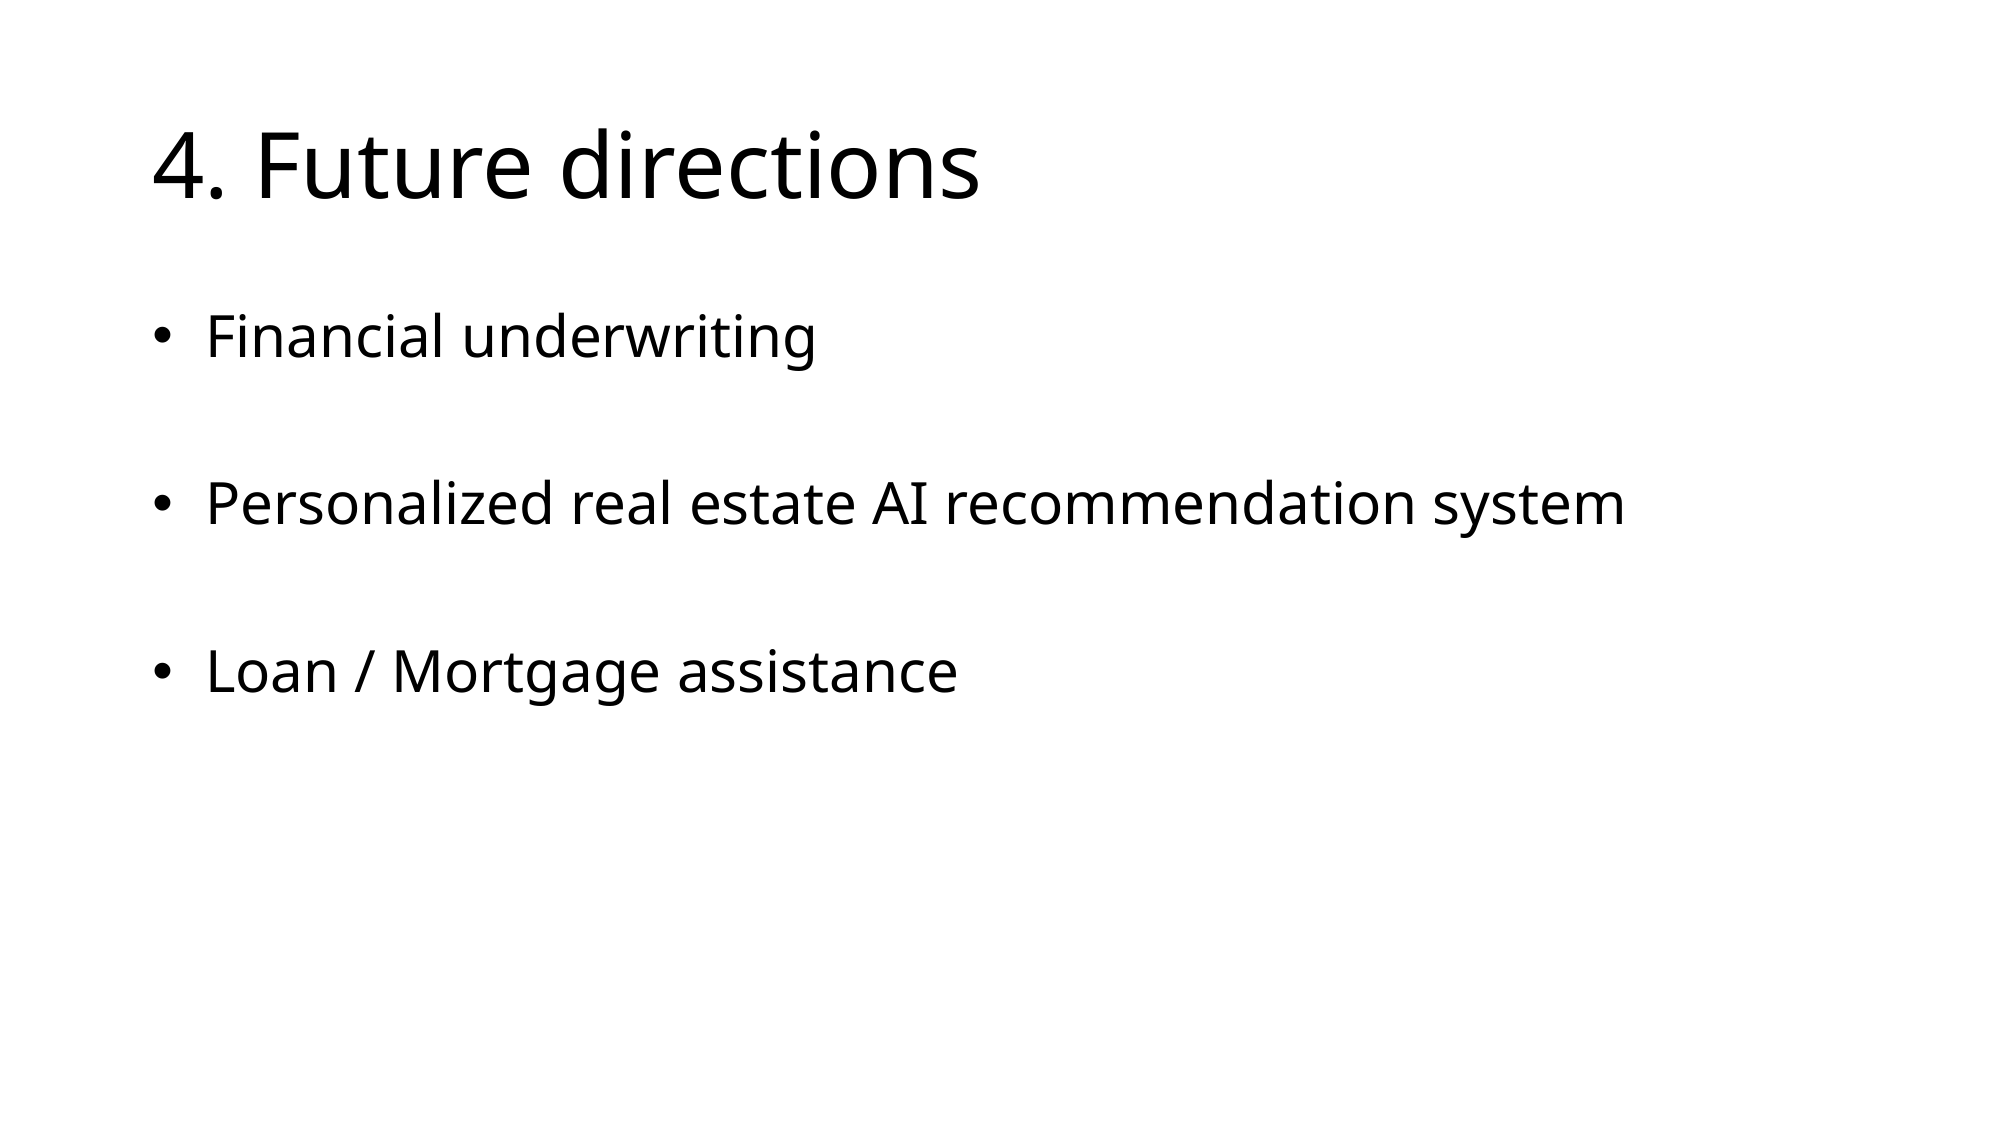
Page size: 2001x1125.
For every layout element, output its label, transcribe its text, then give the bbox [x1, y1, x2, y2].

title 4. Future directions [137, 59, 1863, 278]
list Financial underwriting Personalized real estate AI recommendation system Loan / Mortgage assistance [137, 299, 1863, 1014]
